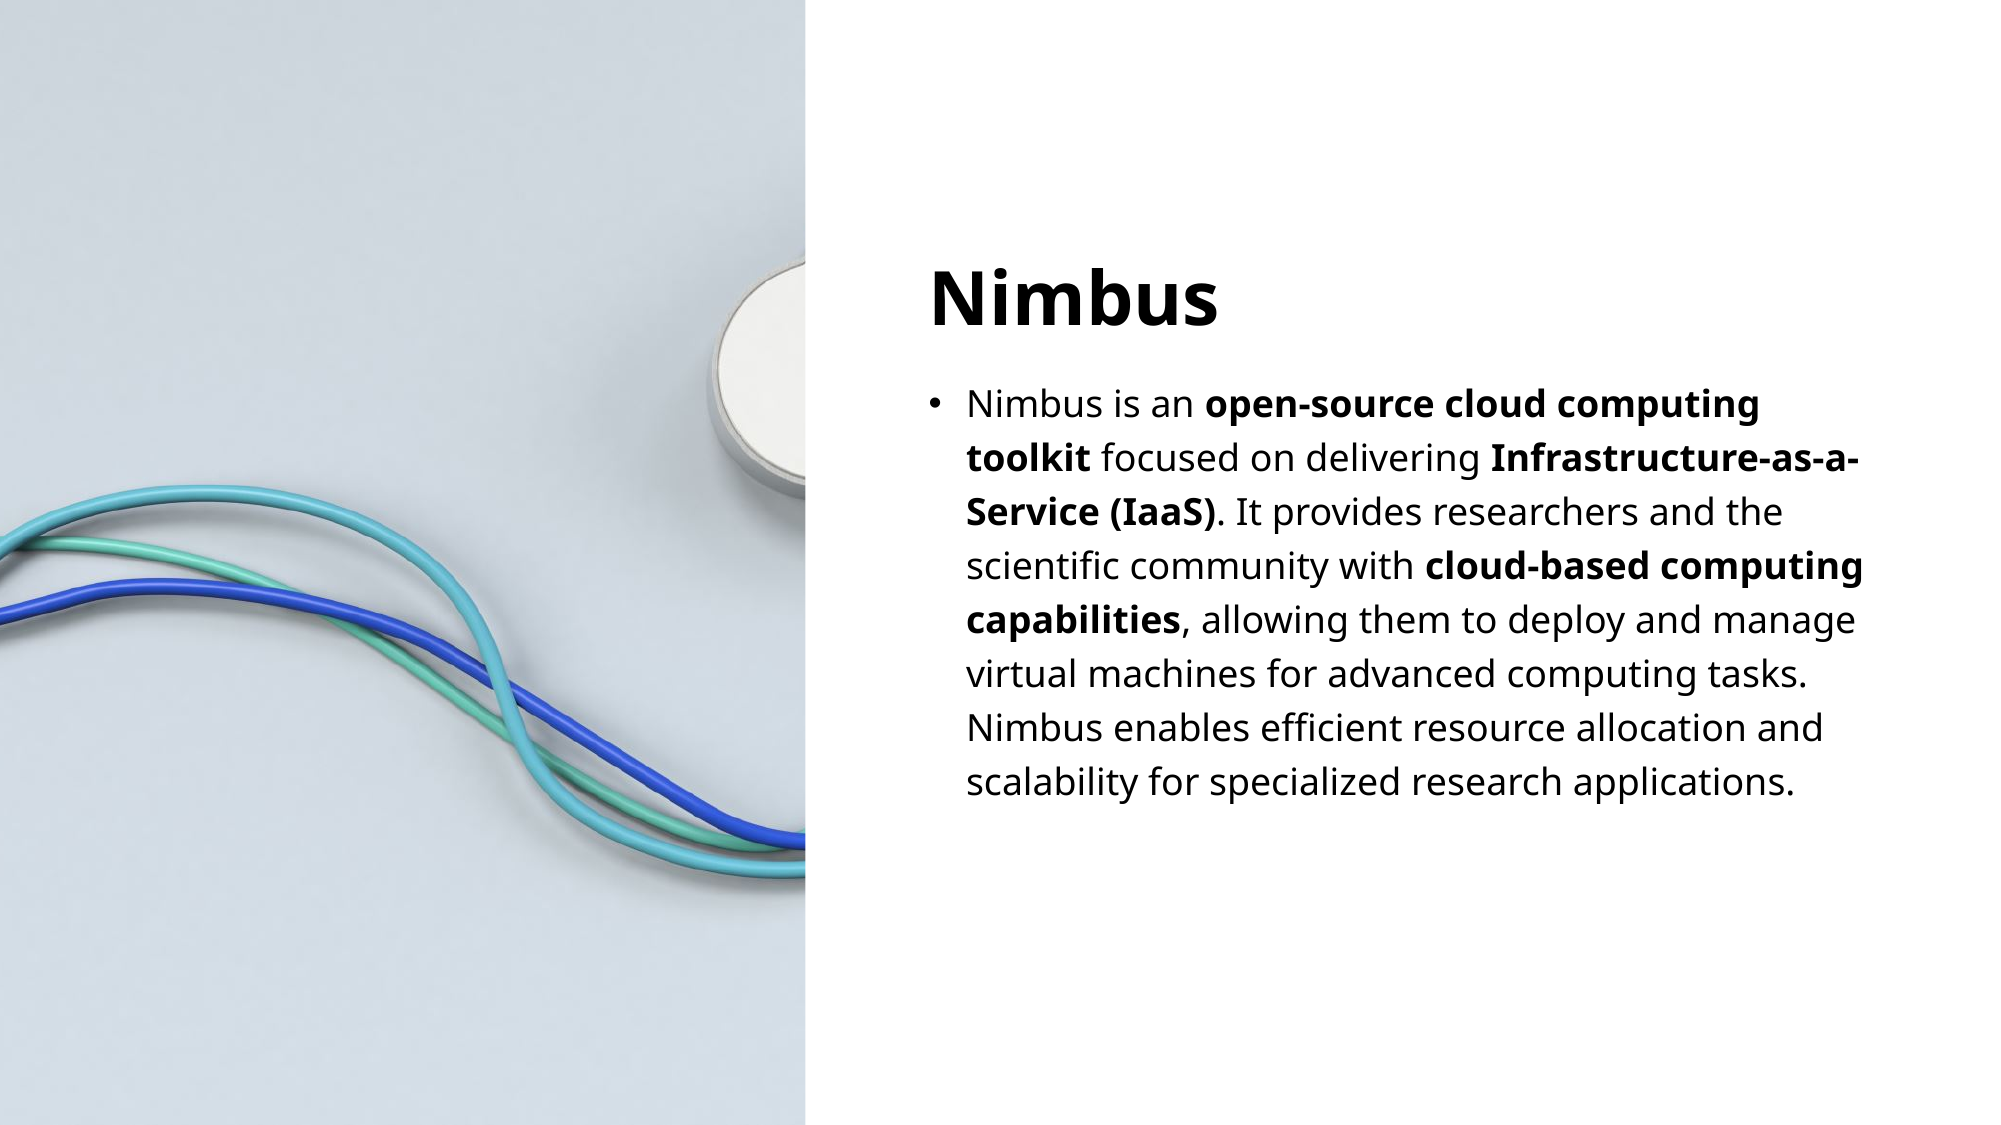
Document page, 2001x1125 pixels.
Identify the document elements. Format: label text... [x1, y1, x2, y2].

title Nimbus [913, 98, 1884, 350]
text_box [806, 0, 2000, 1125]
picture [0, 0, 806, 1125]
list Nimbus is an open-source cloud computing toolkit focused on delivering Infrastructure-as-a-Service (IaaS). It provides researchers and the scientific community with cloud-based computing capabilities, allowing them to deploy and manage virtual machines for advanced computing tasks. Nimbus enables efficient resource allocation and scalability for specialized research applications. [913, 363, 1884, 1035]
